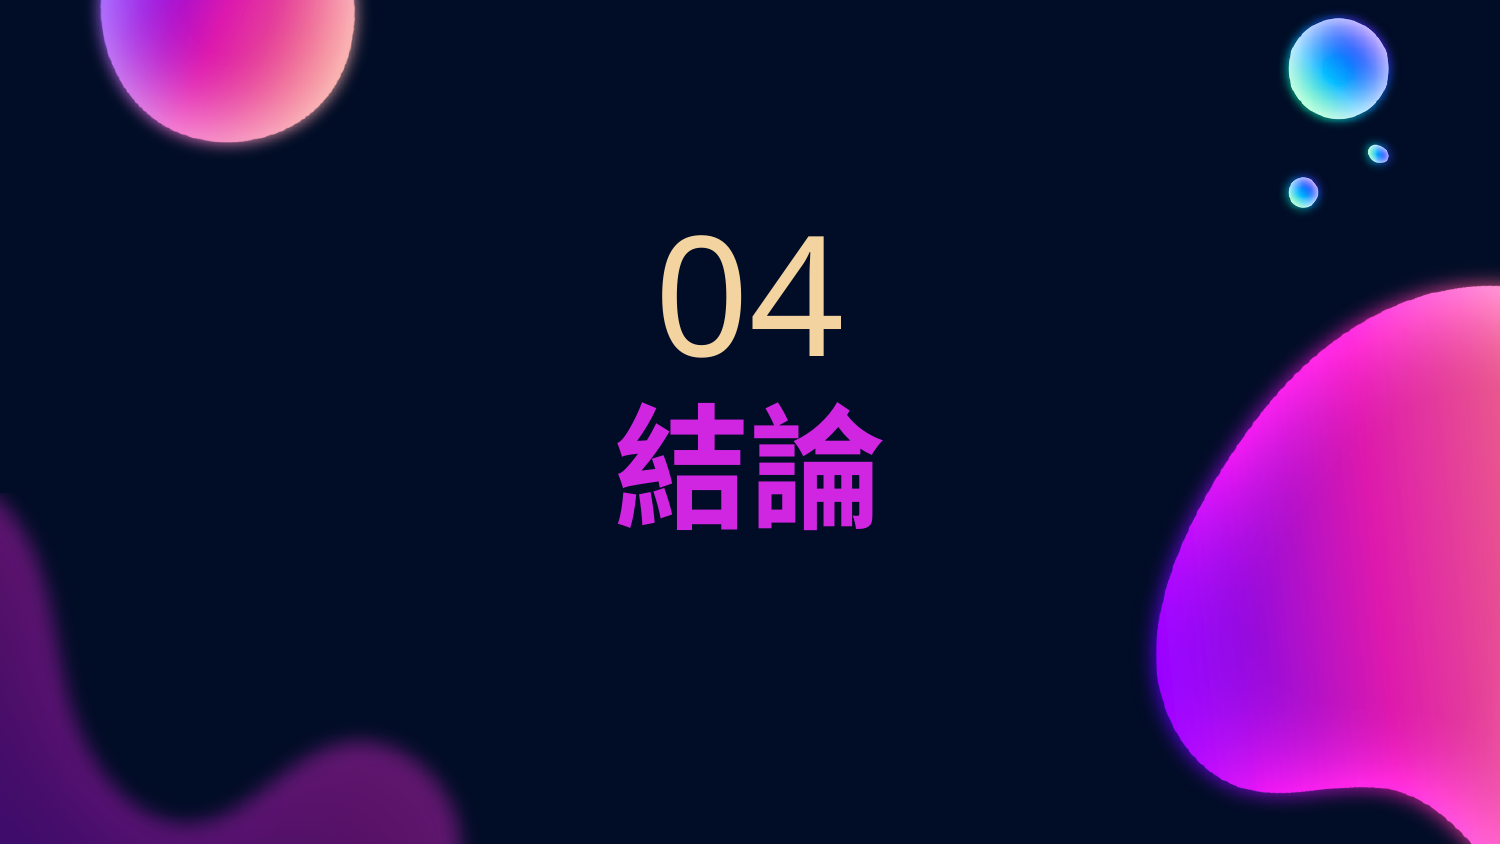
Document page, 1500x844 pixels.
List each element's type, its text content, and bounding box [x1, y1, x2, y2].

title 結論 [283, 368, 1217, 562]
picture [1092, 99, 1500, 844]
title 04 [491, 211, 1009, 369]
picture [40, 0, 390, 207]
picture [0, 493, 492, 844]
picture [1312, 115, 1346, 122]
picture [1206, 0, 1433, 127]
